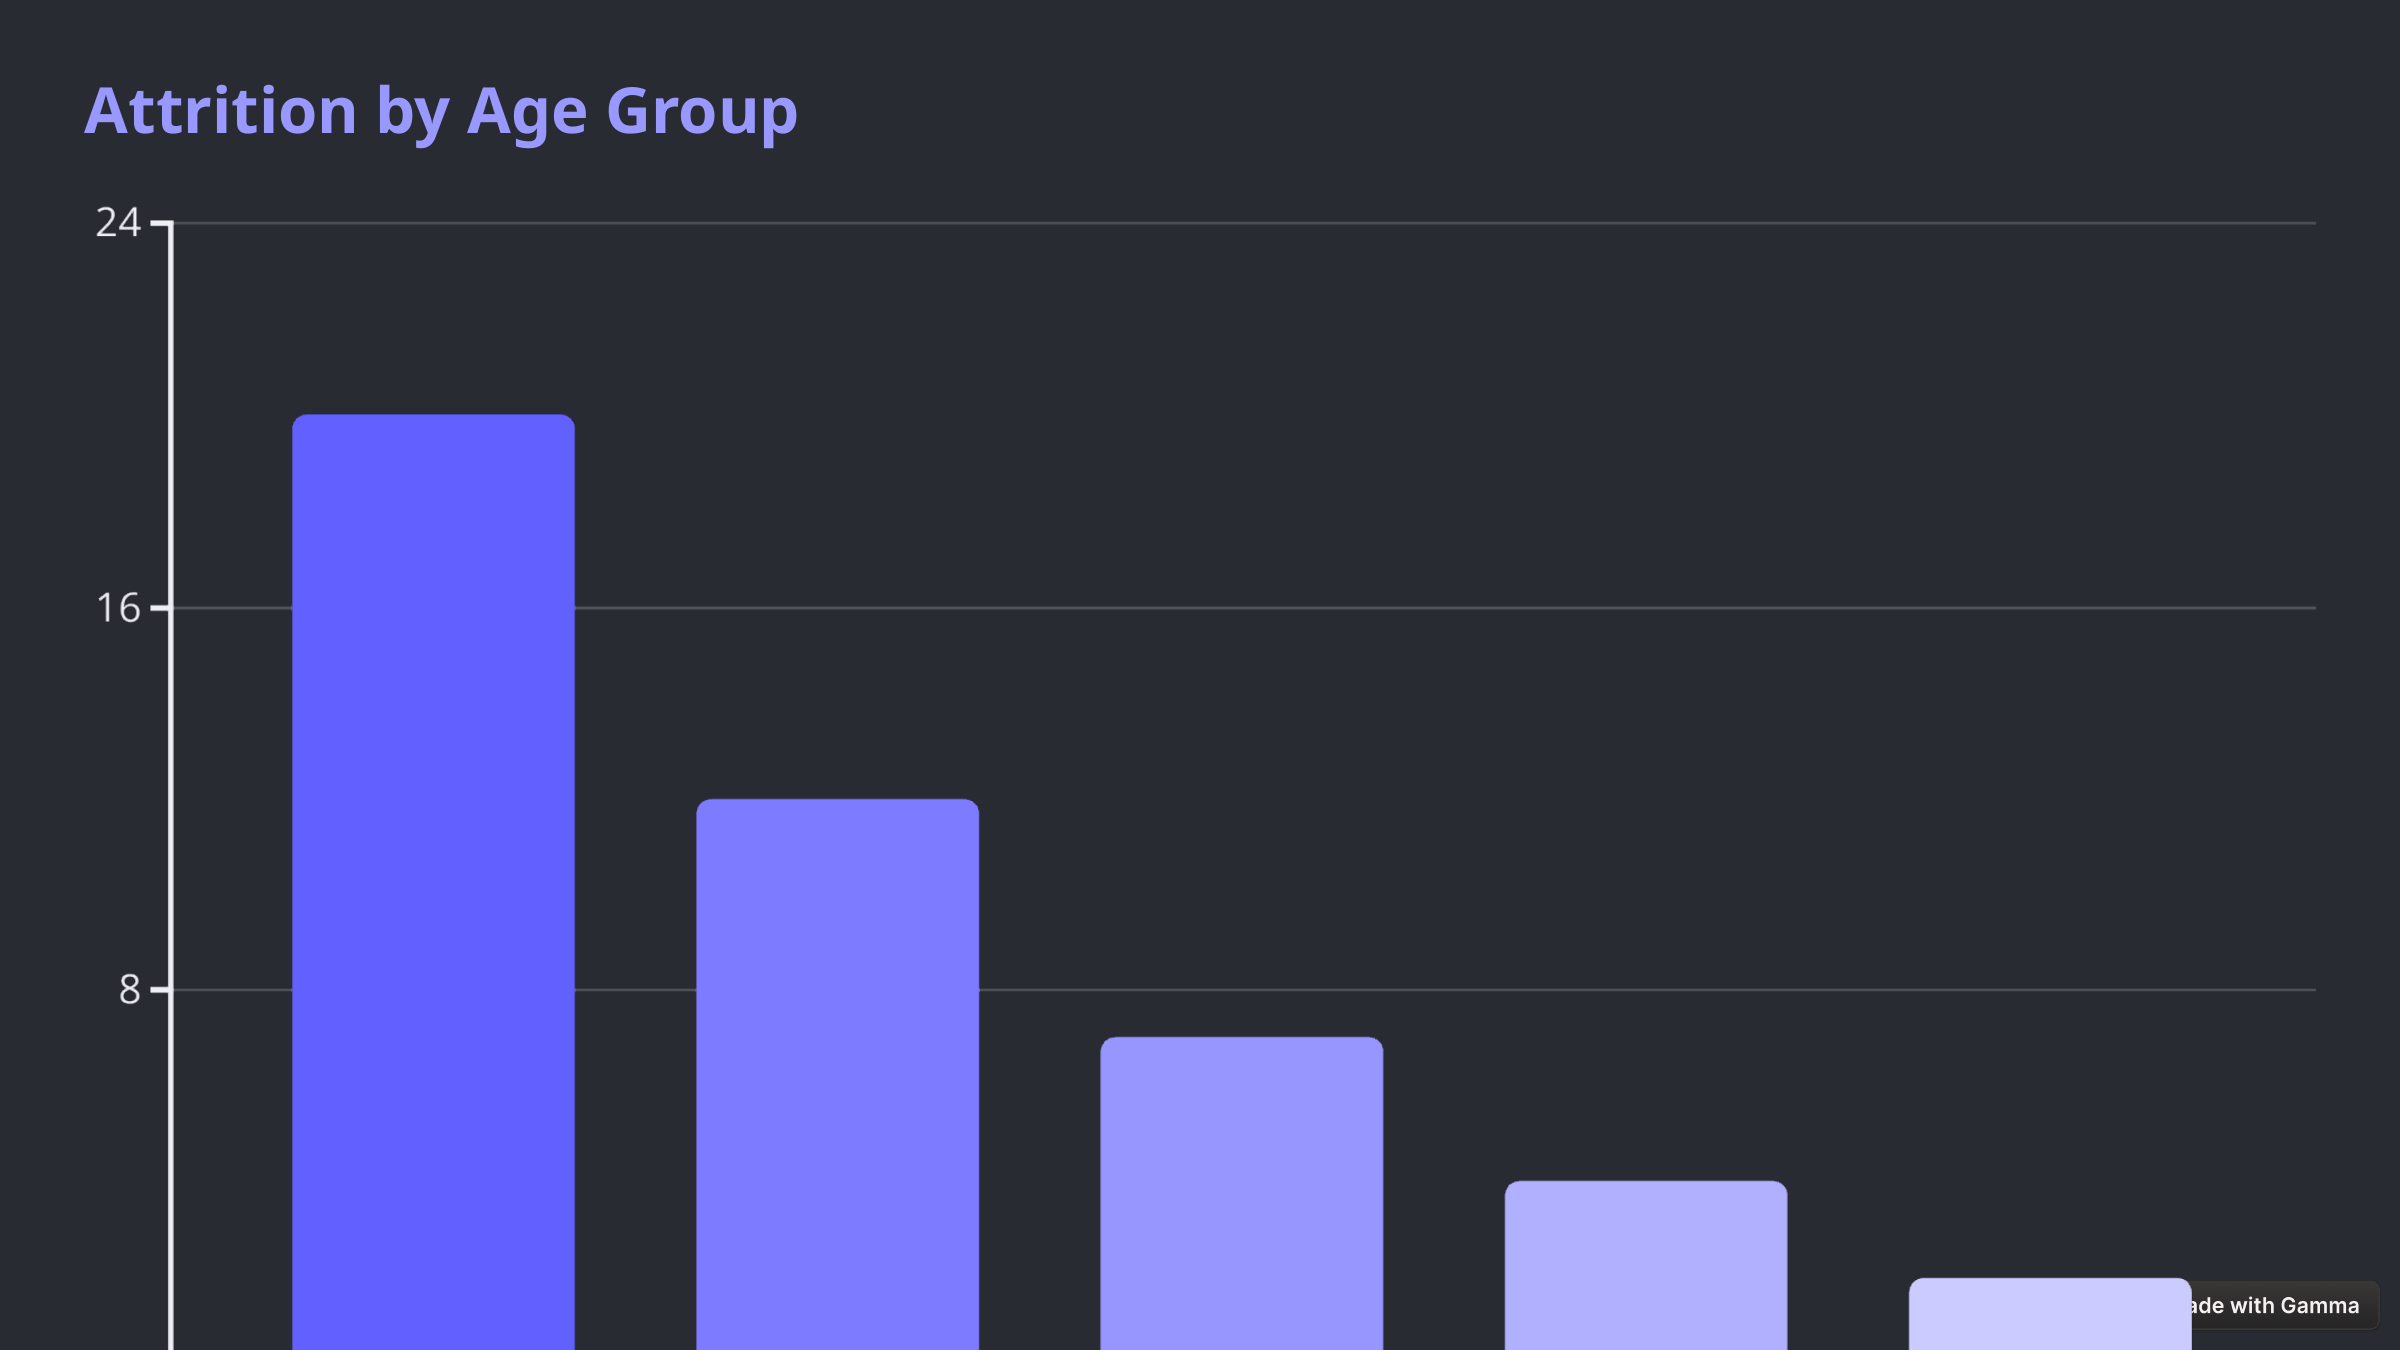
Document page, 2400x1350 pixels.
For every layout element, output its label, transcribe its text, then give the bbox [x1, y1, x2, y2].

picture [84, 194, 2389, 1350]
text_box Attrition by Age Group [84, 66, 723, 147]
